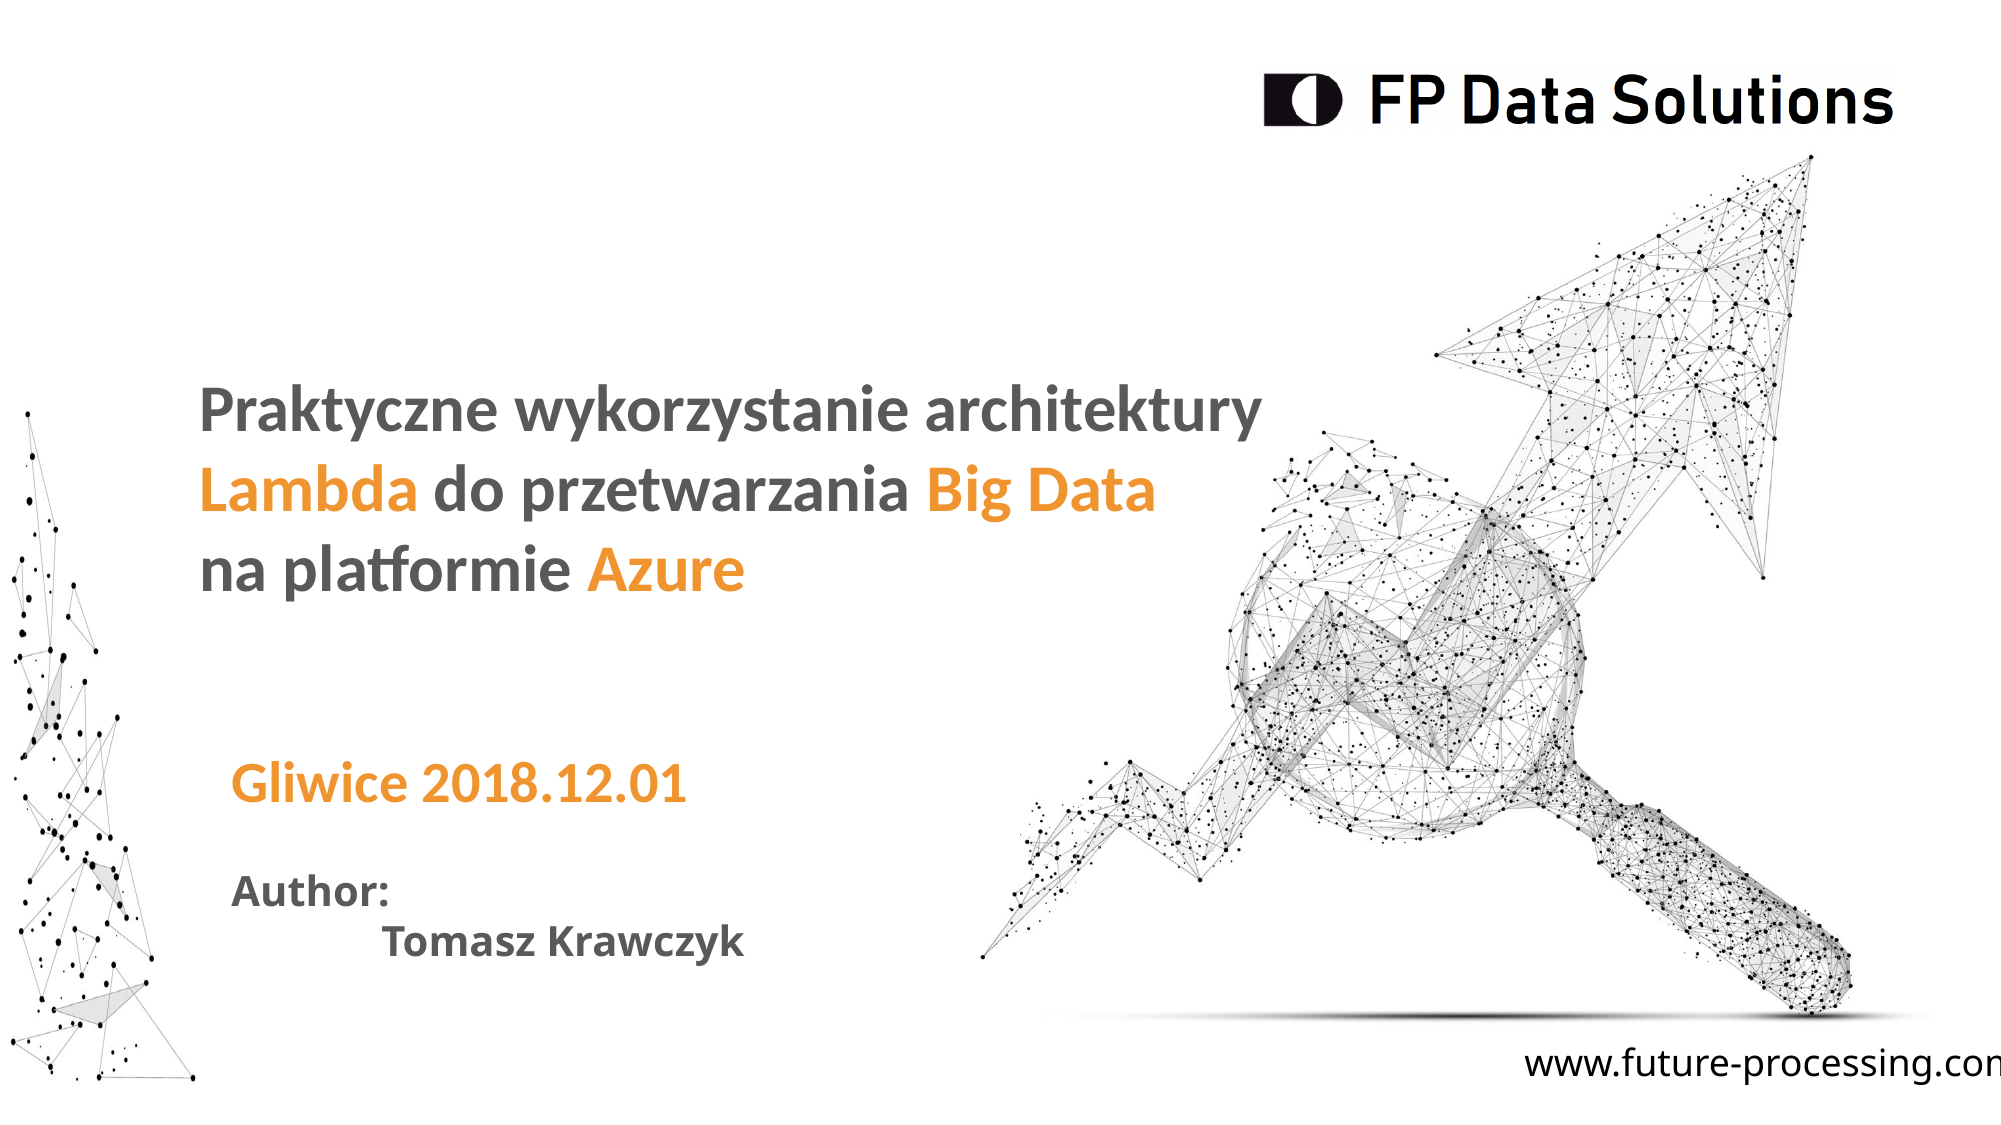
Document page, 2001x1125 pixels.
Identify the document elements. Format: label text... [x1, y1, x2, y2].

text_box Gliwice 2018.12.01 Author: Tomasz Krawczyk [216, 737, 1102, 1072]
picture [1257, 64, 1898, 133]
picture [0, 398, 205, 1093]
picture [965, 147, 1957, 1032]
text_box Praktyczne wykorzystanie architektury Lambda do przetwarzania Big Data na platformie Azure [184, 357, 1339, 612]
